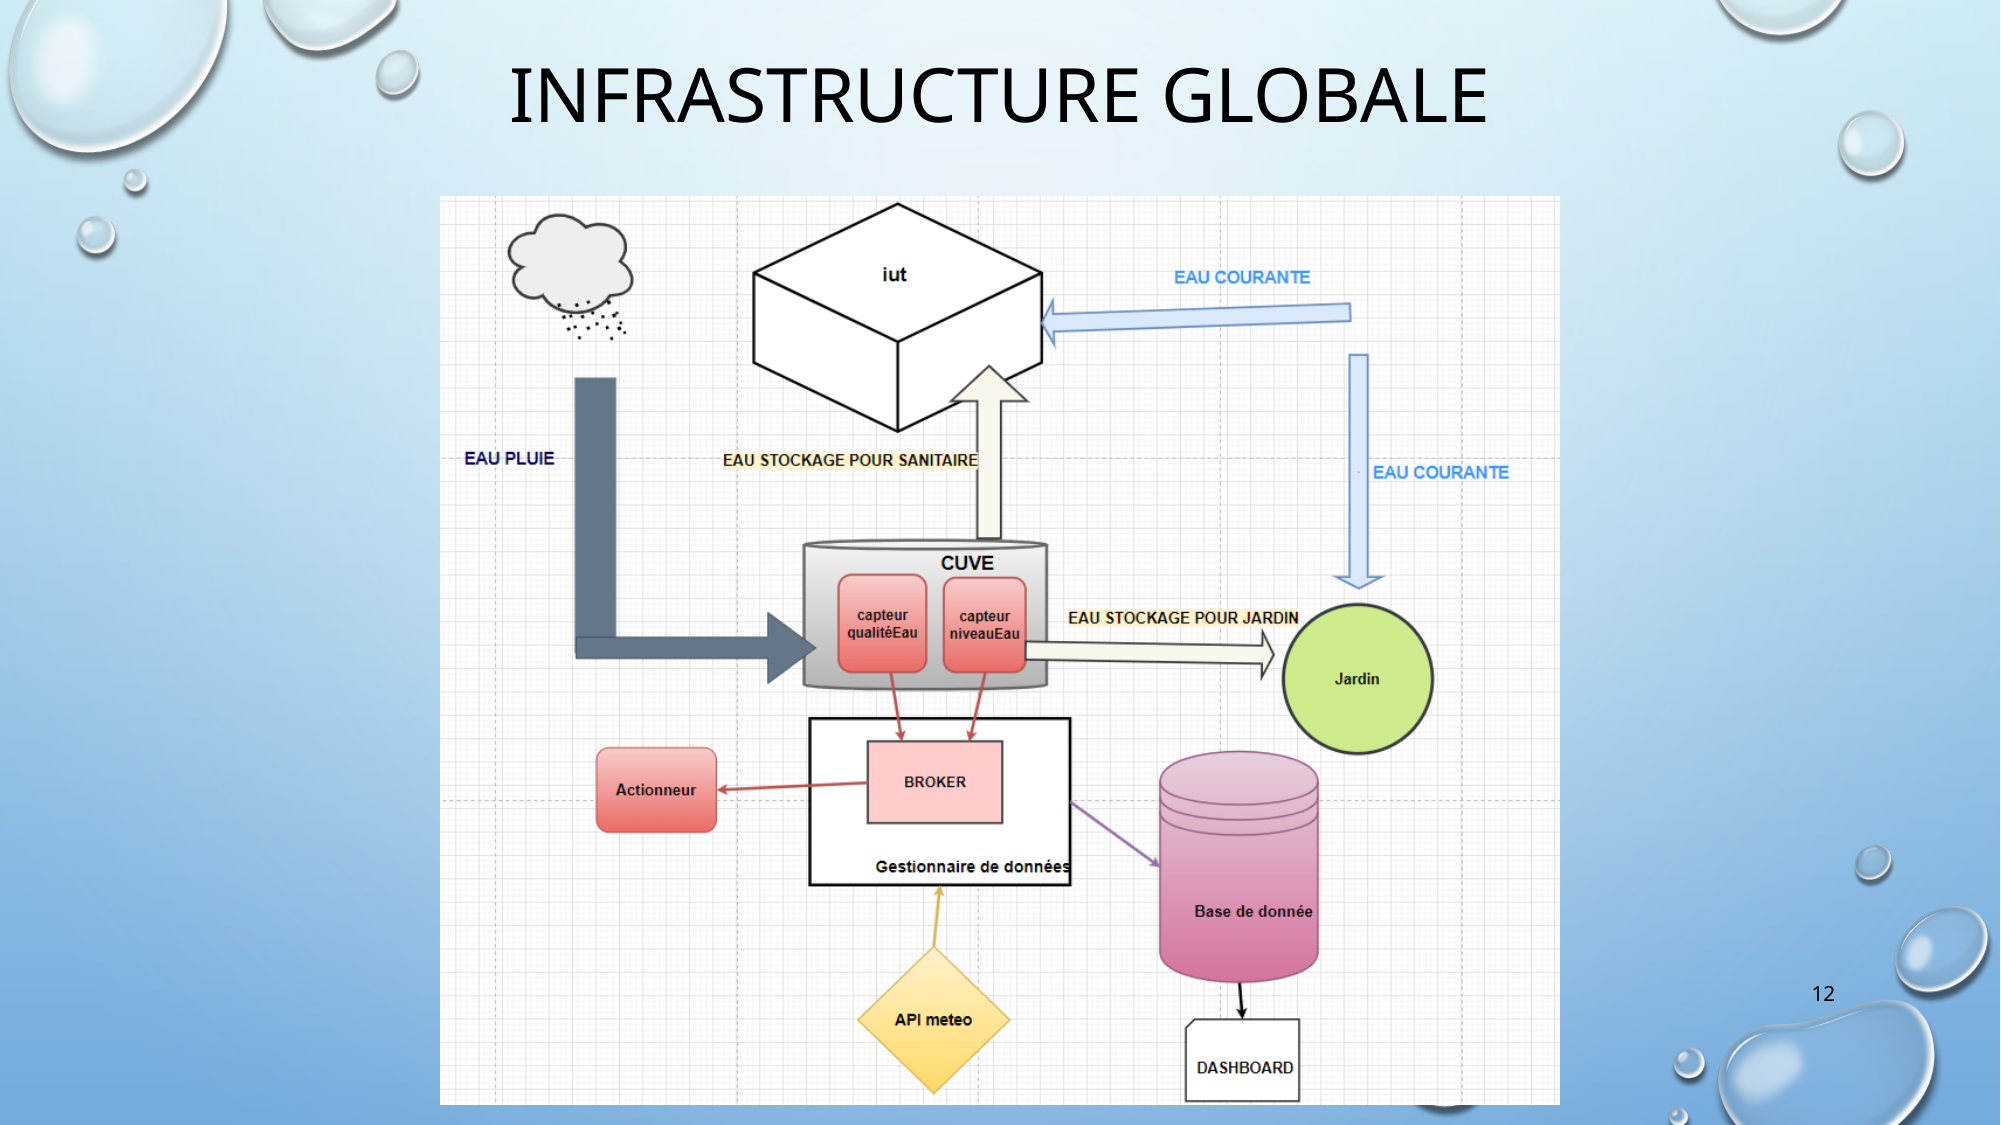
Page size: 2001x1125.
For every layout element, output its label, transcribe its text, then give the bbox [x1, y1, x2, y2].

picture [0, 0, 2000, 1125]
slide_number 12 [1724, 965, 1851, 1025]
title Infrastructure globale [149, 0, 1851, 197]
